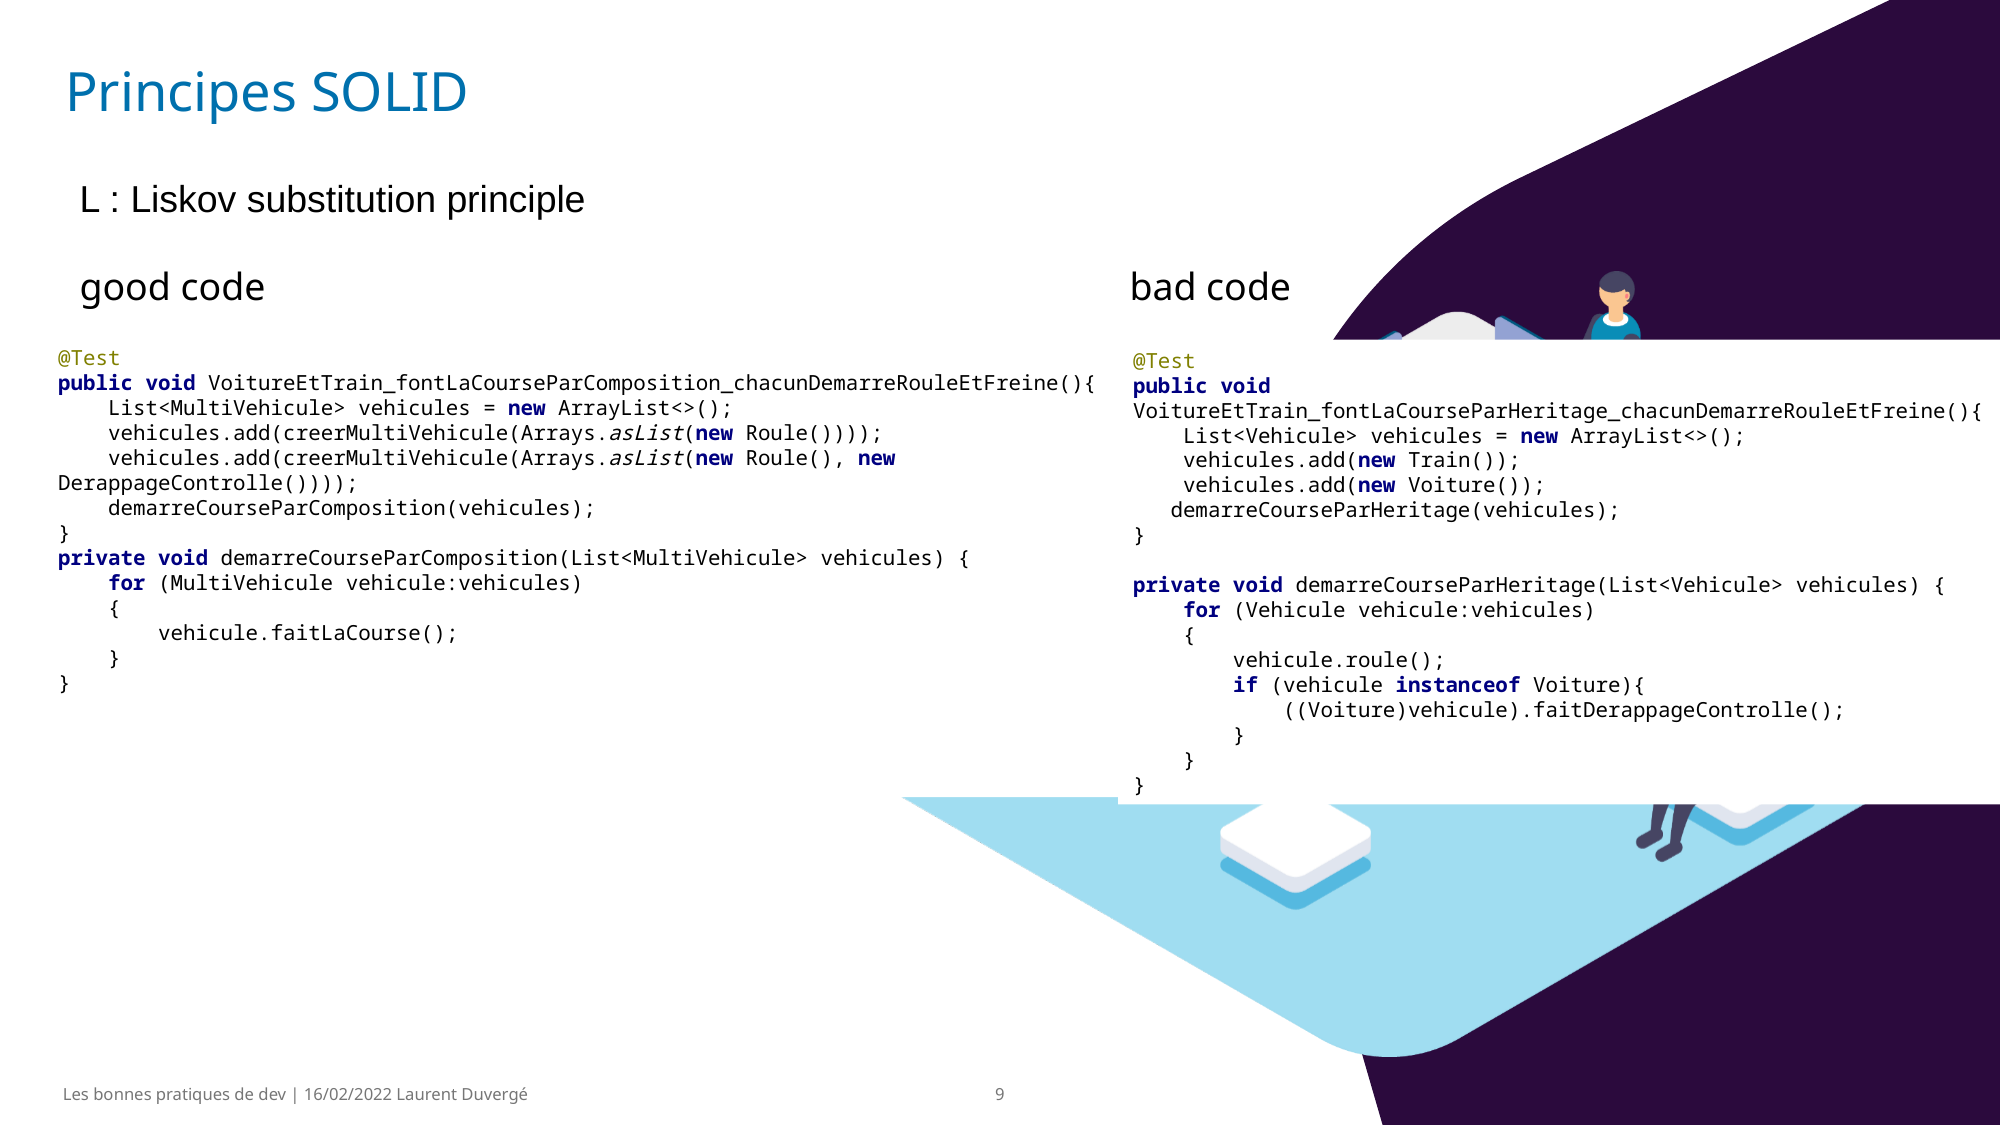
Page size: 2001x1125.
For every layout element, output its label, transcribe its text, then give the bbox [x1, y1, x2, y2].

picture [867, 315, 1536, 339]
text_box good code bad code [64, 255, 1555, 315]
title Principes SOLID [64, 64, 1955, 207]
picture [1625, 334, 1638, 339]
text_box @Test public void VoitureEtTrain_fontLaCourseParHeritage_chacunDemarreRouleEtFreine(){ List<Vehicule> vehicules = new ArrayList<>(); vehicules.add(new Train()); vehicules.add(new Voiture()); demarreCourseParHeritage(vehicules); } private void demarreCourseParHeritage(List<Vehicule> vehicules) { for (Vehicule vehicule:vehicules) { vehicule.roule(); if (vehicule instanceof Voiture){ ((Voiture)vehicule).faitDerappageControlle(); } } } [1118, 339, 2000, 805]
picture [867, 271, 2001, 1057]
text_box @Test public void VoitureEtTrain_fontLaCourseParComposition_chacunDemarreRouleEtFreine(){ List<MultiVehicule> vehicules = new ArrayList<>(); vehicules.add(creerMultiVehicule(Arrays.asList(new Roule()))); vehicules.add(creerMultiVehicule(Arrays.asList(new Roule(), new DerappageControlle()))); demarreCourseParComposition(vehicules); } private void demarreCourseParComposition(List<MultiVehicule> vehicules) { for (MultiVehicule vehicule:vehicules) { vehicule.faitLaCourse(); } } [43, 337, 1130, 798]
text_box L : Liskov substitution principle [64, 172, 729, 232]
